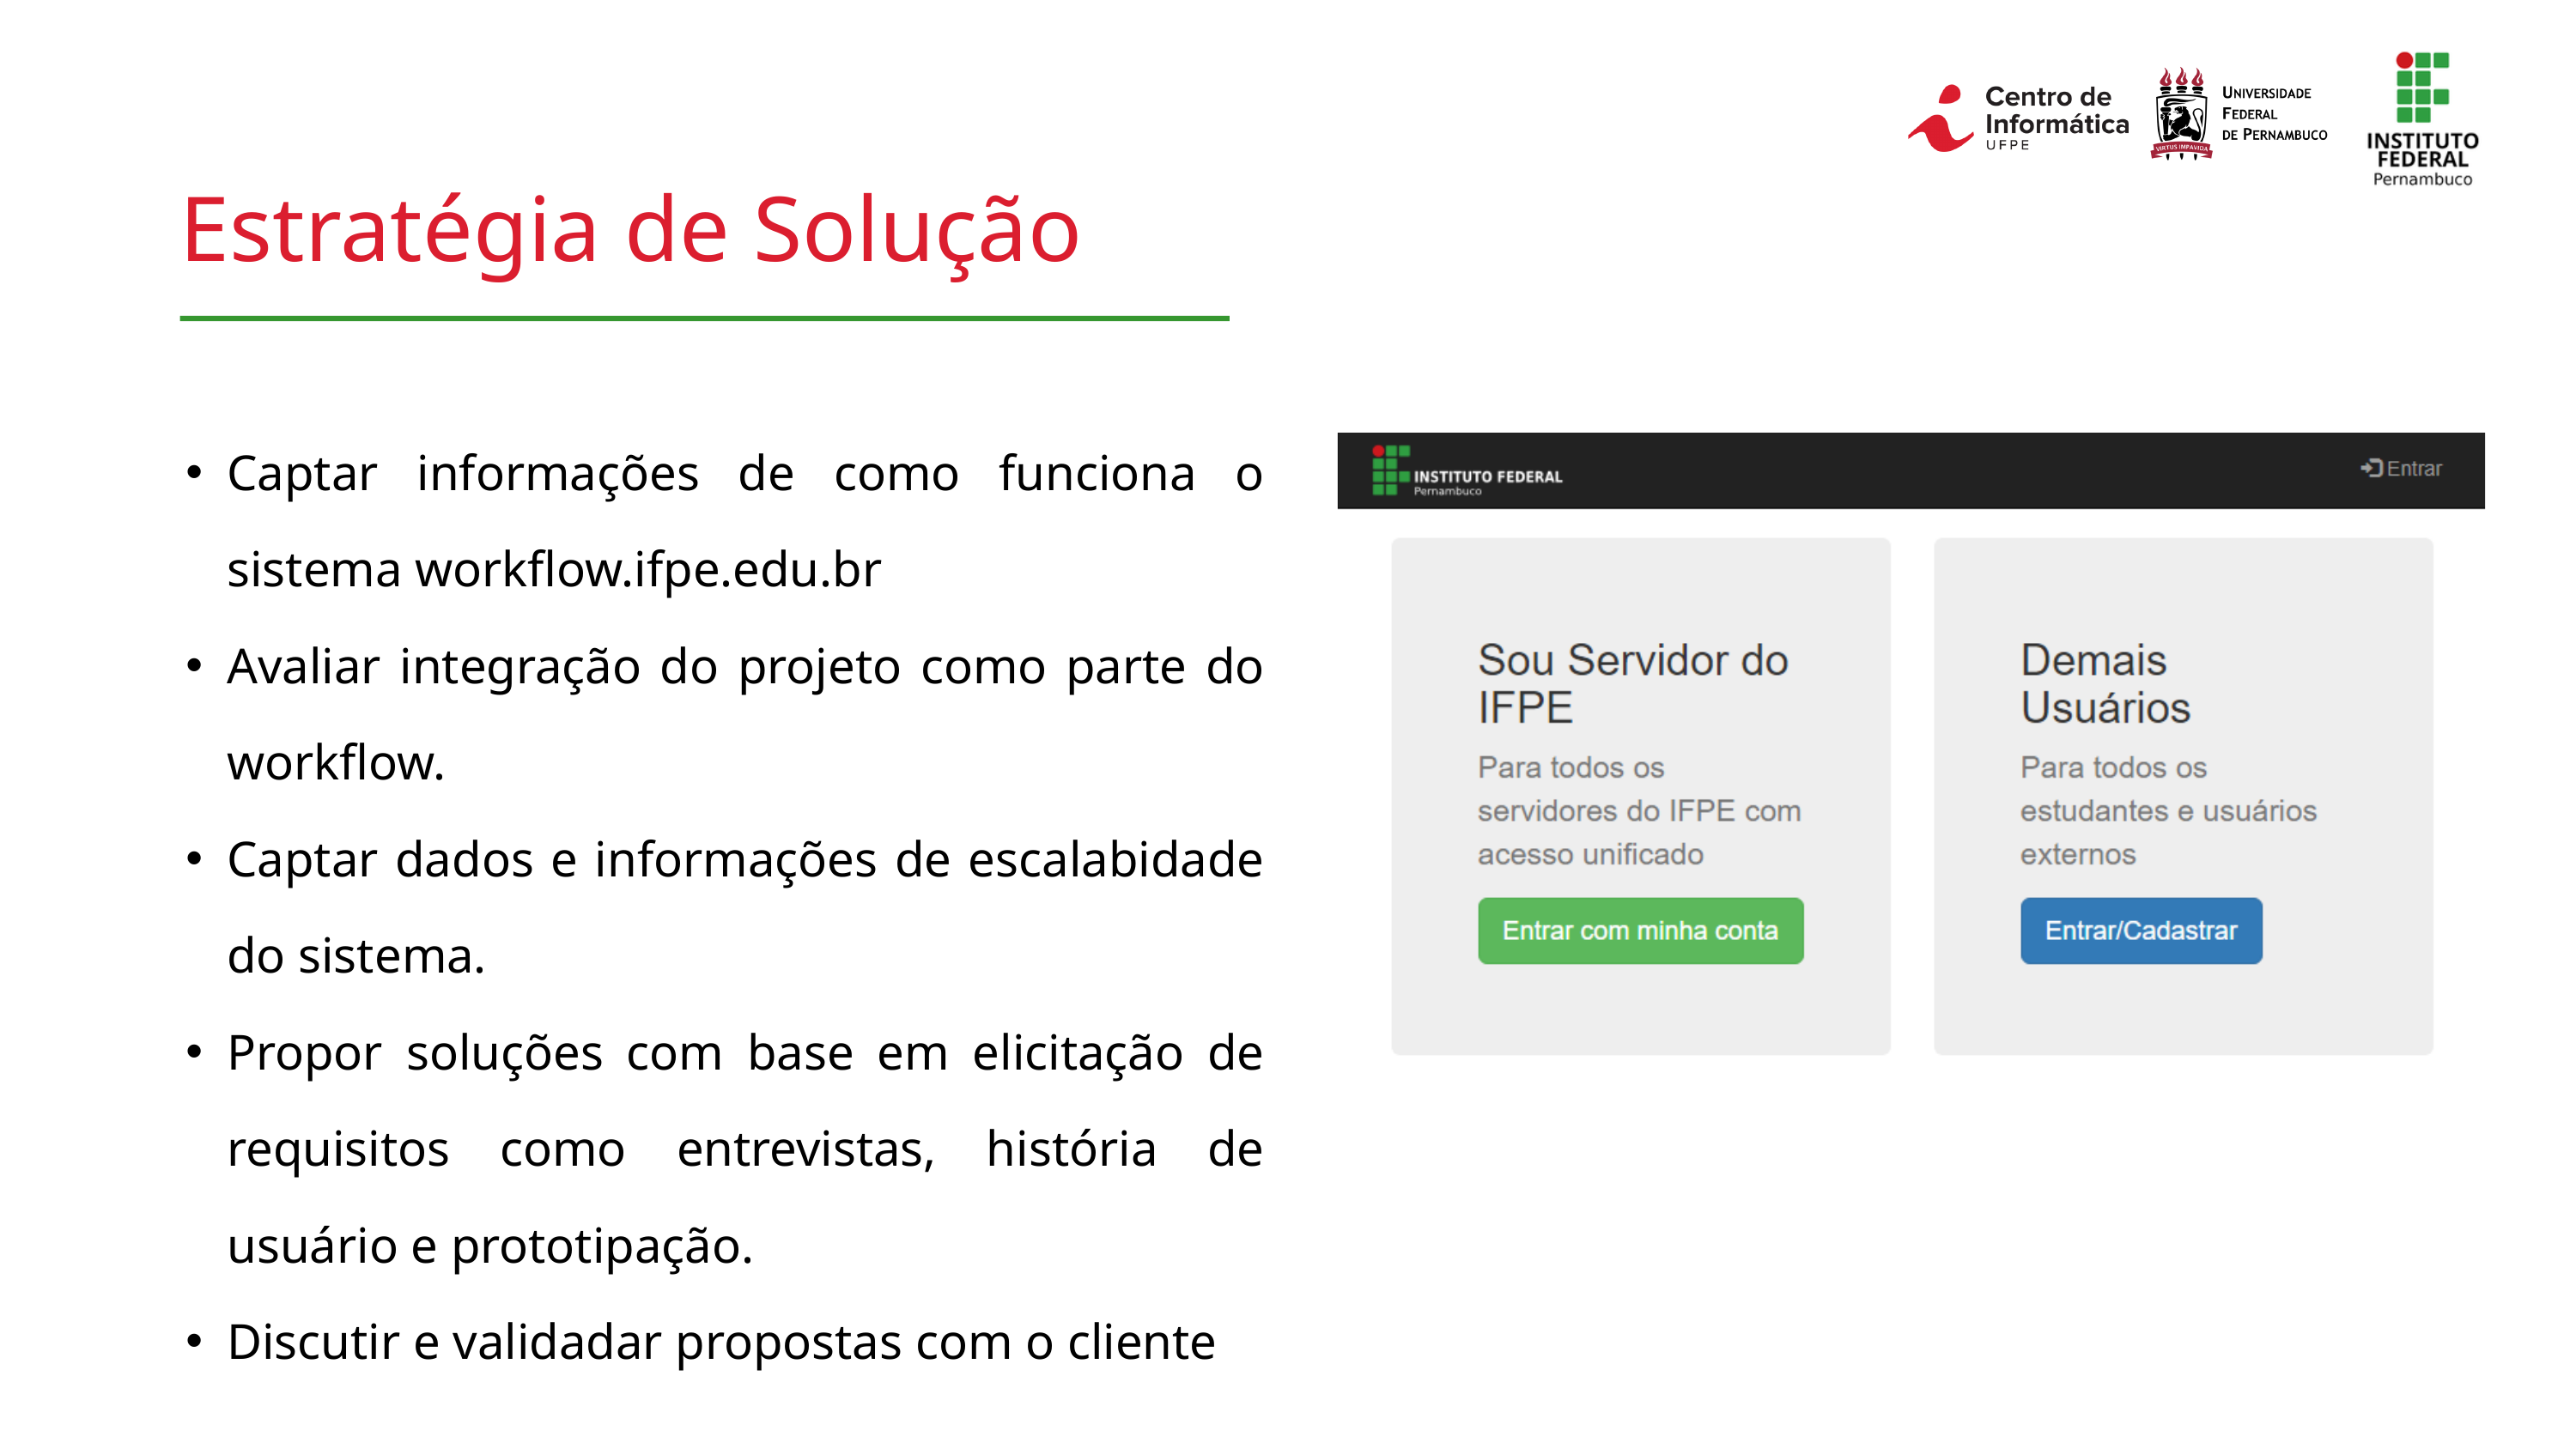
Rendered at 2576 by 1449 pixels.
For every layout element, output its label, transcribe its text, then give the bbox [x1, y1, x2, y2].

text_box [2342, 50, 2504, 188]
text_box [1337, 433, 2486, 1118]
text_box Captar informações de como funciona o sistema workflow.ifpe.edu.br Avaliar integração do projeto como parte do workflow. Captar dados e informações de escalabidade do sistema. Propor soluções com base em elicitação de requisitos como entrevistas, história de usuário e prototipação. Discutir e validadar propostas com o cliente [144, 403, 1265, 1369]
text_box [1880, 50, 2354, 191]
text_box Estratégia de Solução [179, 154, 1230, 279]
